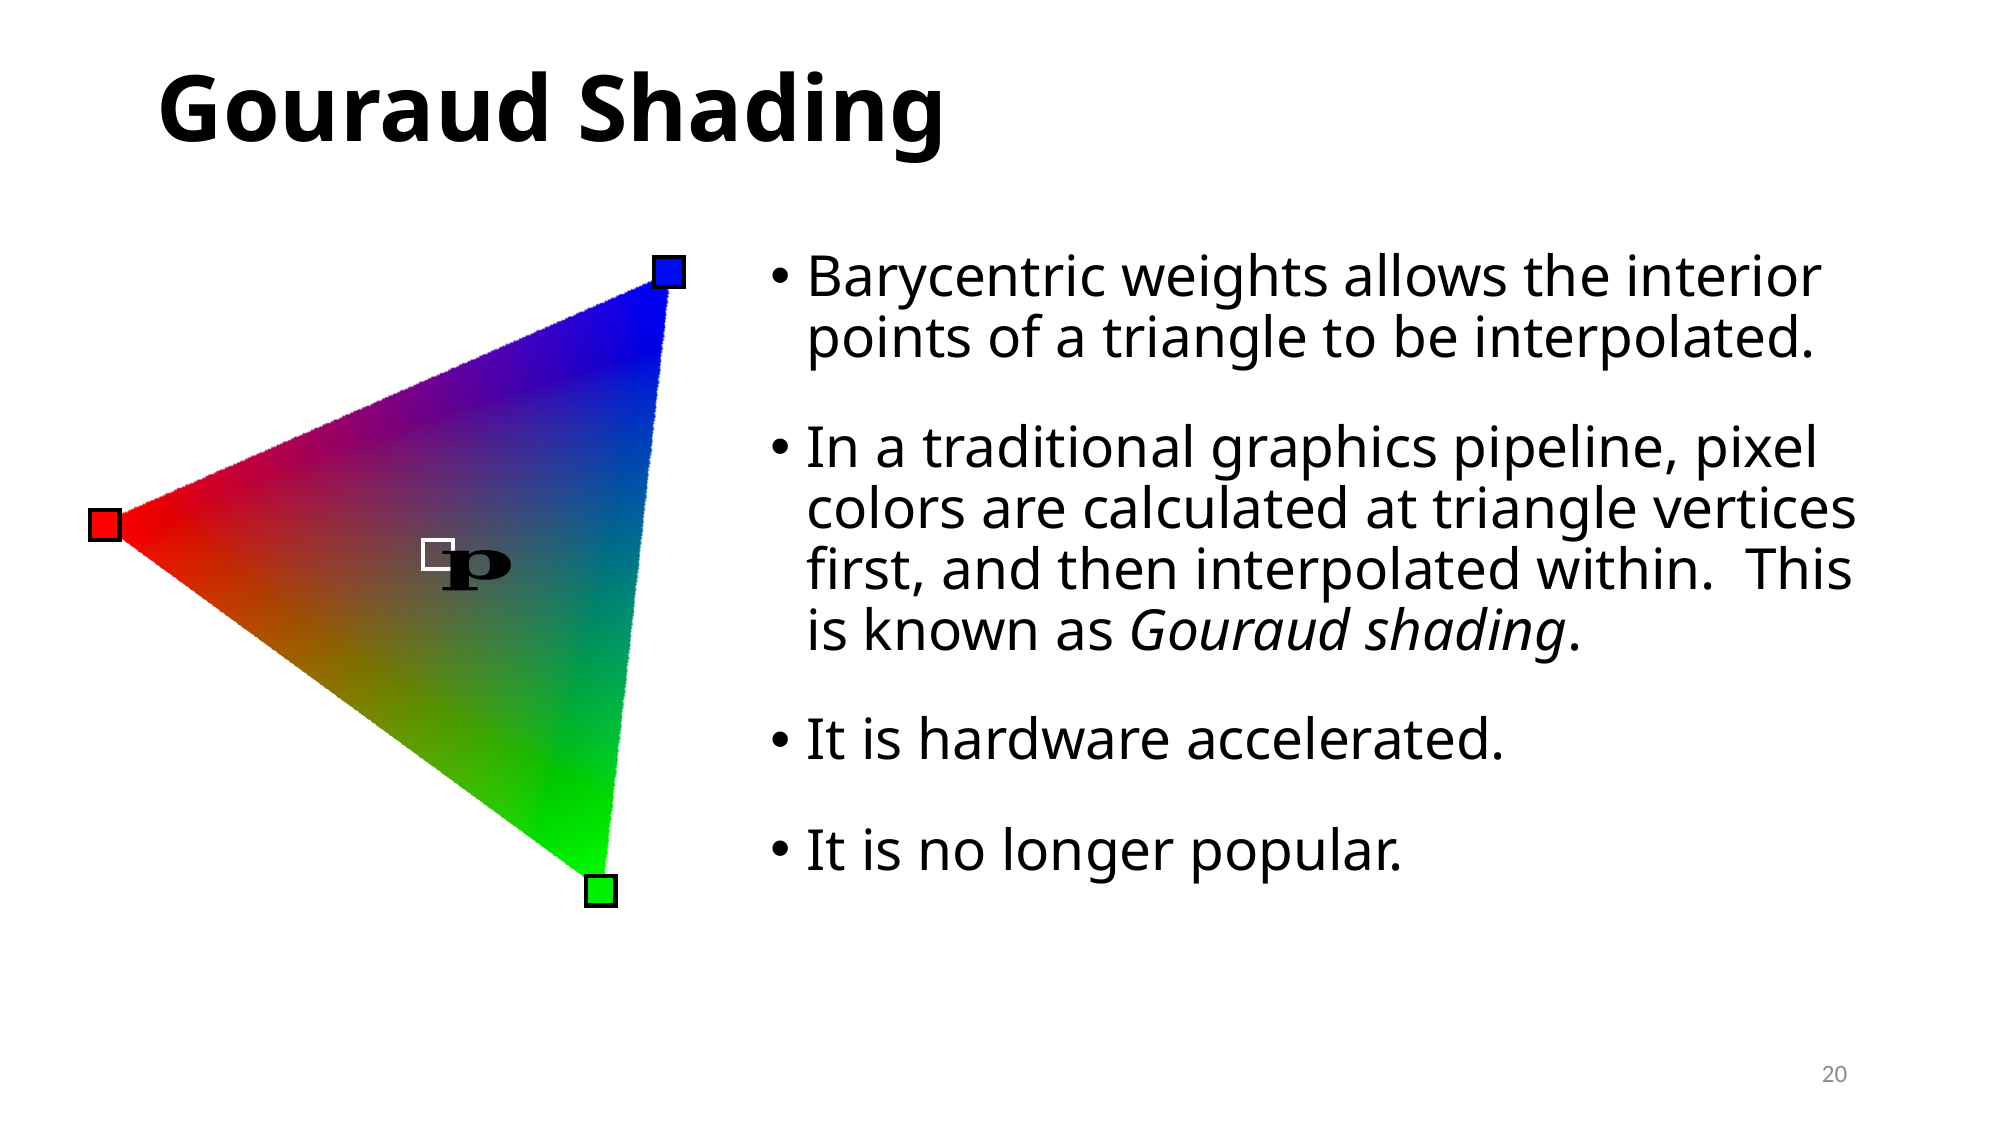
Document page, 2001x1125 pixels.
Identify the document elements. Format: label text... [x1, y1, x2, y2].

text_box [585, 875, 617, 906]
slide_number 20 [1412, 1042, 1863, 1103]
text_box [89, 509, 121, 541]
list Barycentric weights allows the interior points of a triangle to be interpolated. In a traditional graphics pipeline, pixel colors are calculated at triangle vertices first, and then interpolated within. This is known as Gouraud shading. It is hardware accelerated. It is no longer popular. [755, 240, 1877, 946]
title Gouraud Shading [141, 3, 1867, 221]
picture [112, 221, 821, 877]
